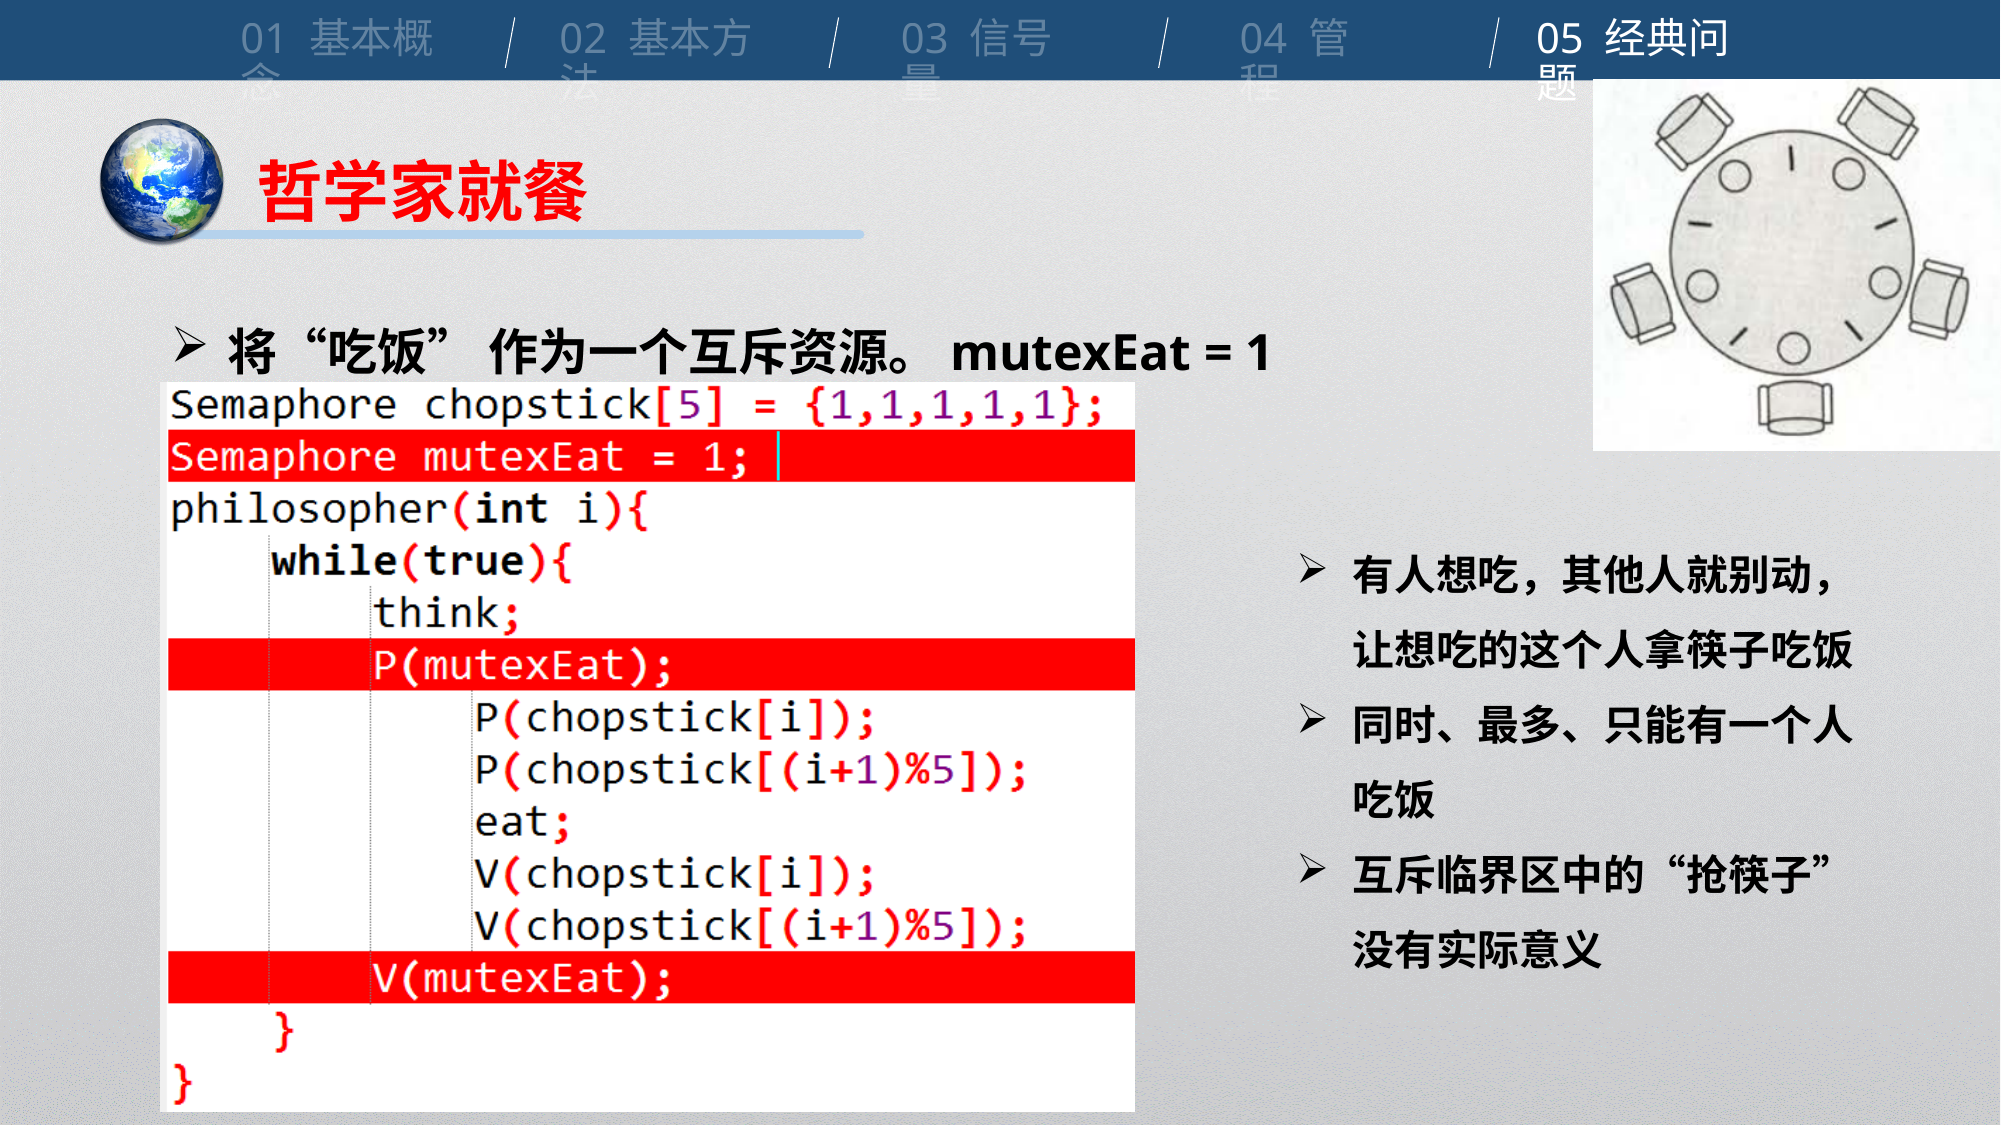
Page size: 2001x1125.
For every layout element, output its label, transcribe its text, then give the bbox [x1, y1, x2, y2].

list 02 基本方法 [544, 9, 802, 71]
list 04 管程 [1224, 9, 1398, 71]
picture [0, 0, 2001, 1125]
list 05 经典问题 [1521, 10, 1779, 516]
list 01 基本概念 [225, 9, 483, 283]
list 03 信号量 [886, 9, 1101, 71]
text_box 将“吃饭” 作为一个互斥资源。mutexEat = 1 [155, 283, 1289, 388]
text_box 有人想吃，其他人就别动，让想吃的这个人拿筷子吃饭 同时、最多、只能有一个人吃饭 互斥临界区中的“抢筷子”没有实际意义 [1281, 516, 1906, 982]
text_box 哲学家就餐 [241, 142, 605, 238]
